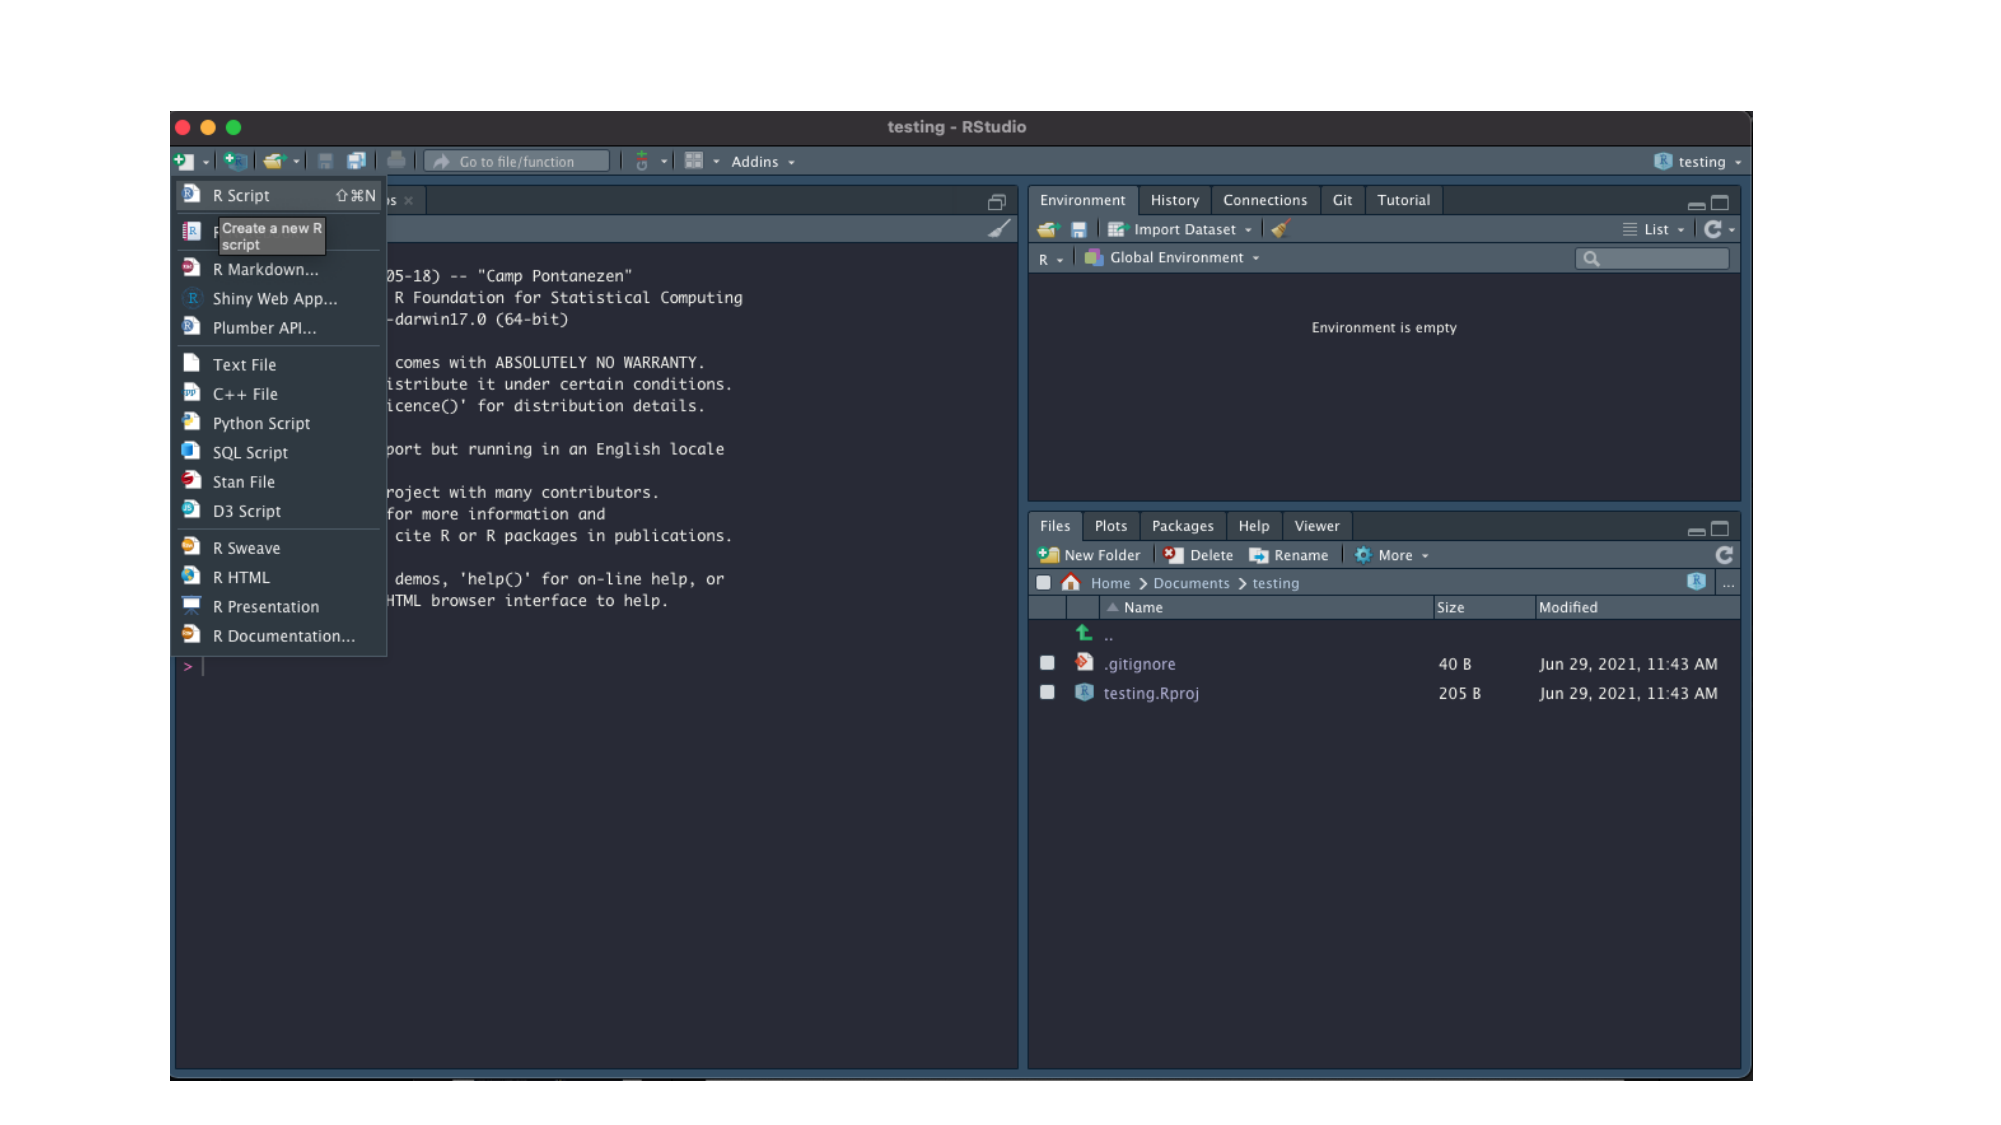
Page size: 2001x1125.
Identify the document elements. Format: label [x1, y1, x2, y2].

picture [170, 111, 1753, 1081]
